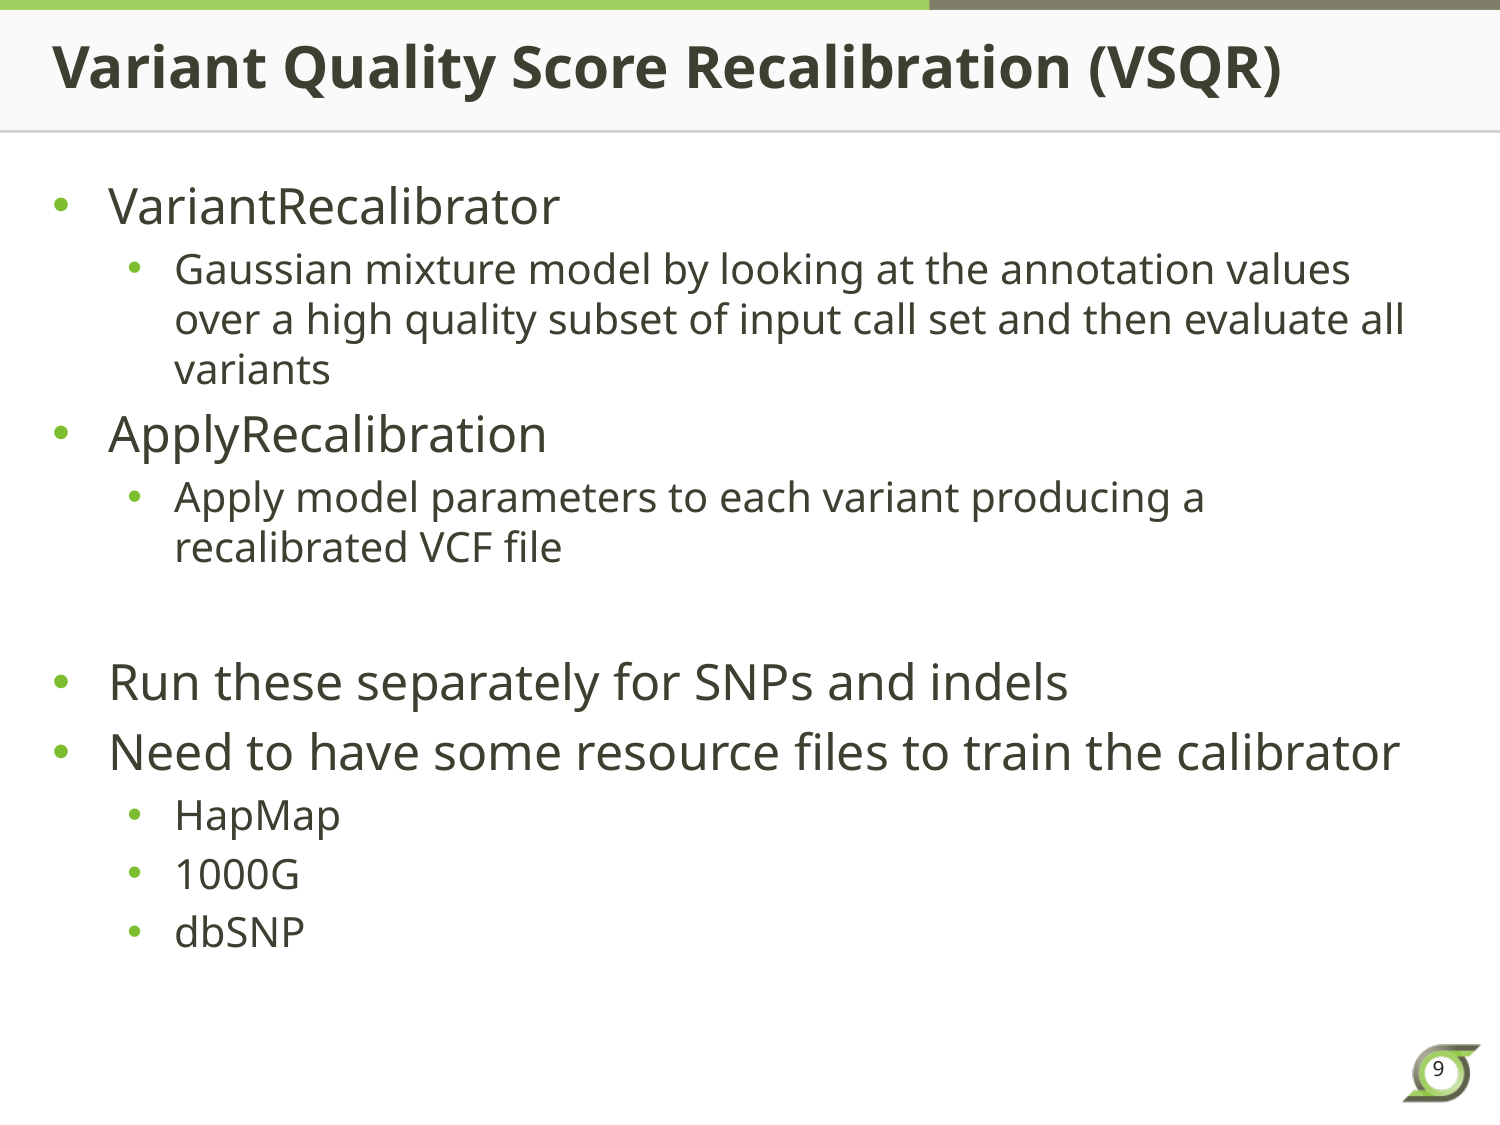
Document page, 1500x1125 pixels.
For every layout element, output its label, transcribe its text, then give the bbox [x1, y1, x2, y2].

title Variant Quality Score Recalibration (VSQR) [37, 18, 1454, 112]
list VariantRecalibrator Gaussian mixture model by looking at the annotation values over a high quality subset of input call set and then evaluate all variants ApplyRecalibration Apply model parameters to each variant producing a recalibrated VCF file Run these separately for SNPs and indels Need to have some resource files to train the calibrator HapMap 1000G dbSNP [37, 166, 1454, 1007]
